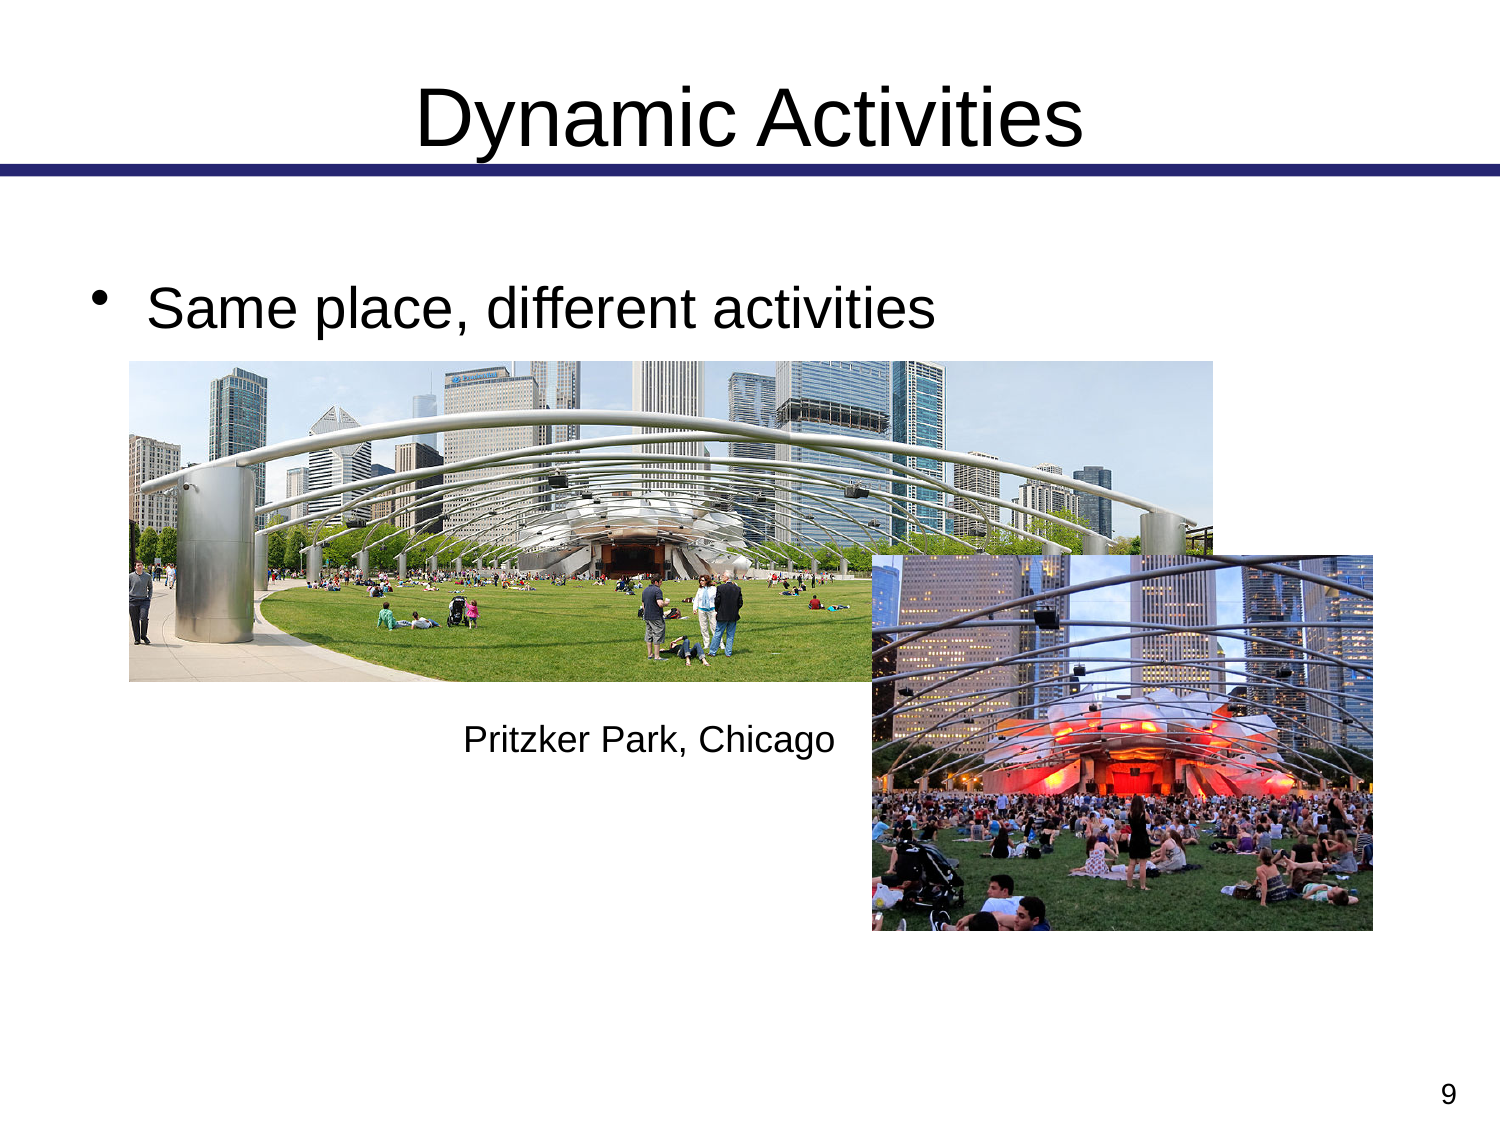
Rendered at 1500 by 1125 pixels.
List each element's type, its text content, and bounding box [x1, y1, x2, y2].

title Dynamic Activities [75, 19, 1425, 207]
picture [129, 361, 1373, 931]
list Same place, different activities Should alter the risk terrain of a physical space [75, 262, 1425, 1050]
slide_number 9 [1122, 1067, 1473, 1125]
text_box Pritzker Park, Chicago [448, 707, 851, 767]
